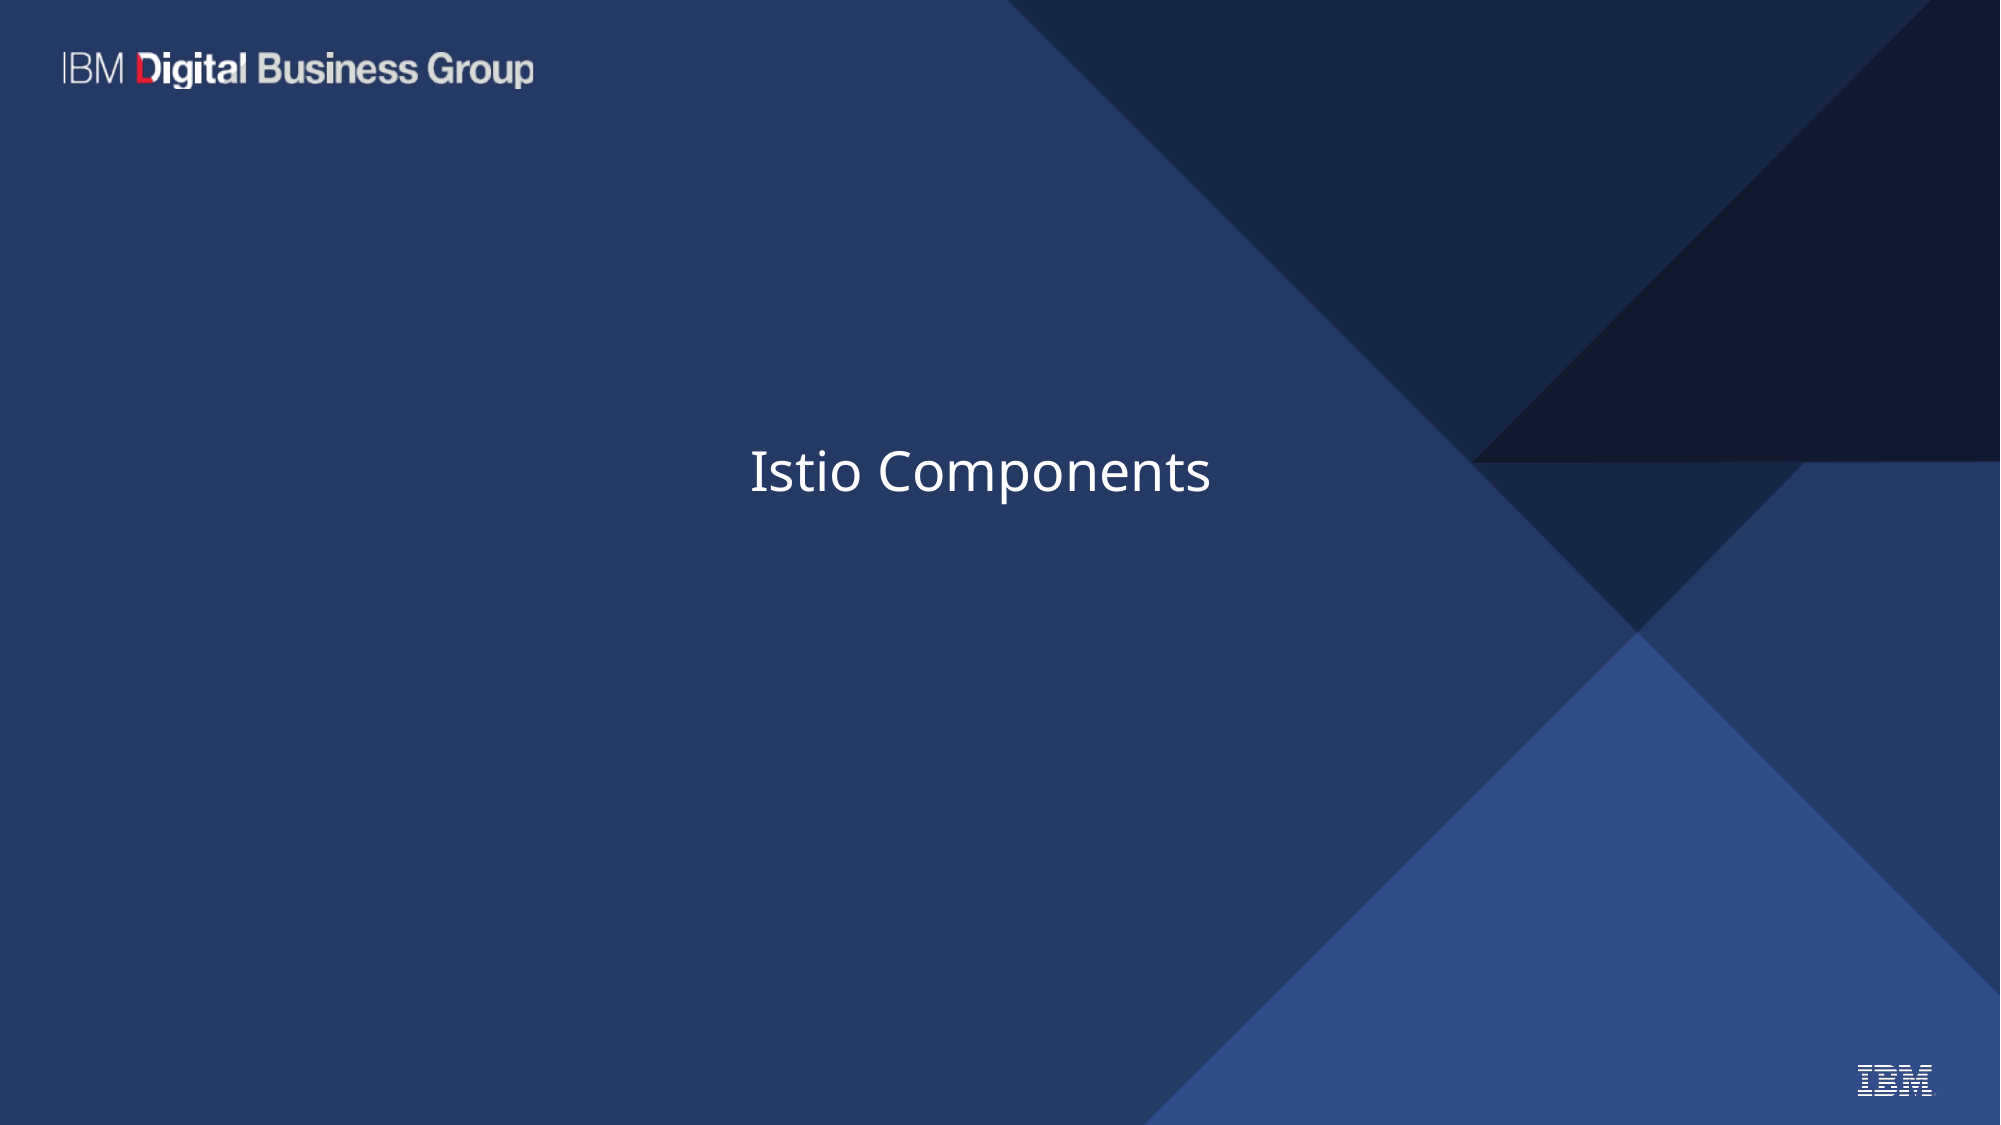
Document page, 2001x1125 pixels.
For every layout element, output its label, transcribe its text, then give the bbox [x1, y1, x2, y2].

title Istio Components [36, 443, 1926, 505]
